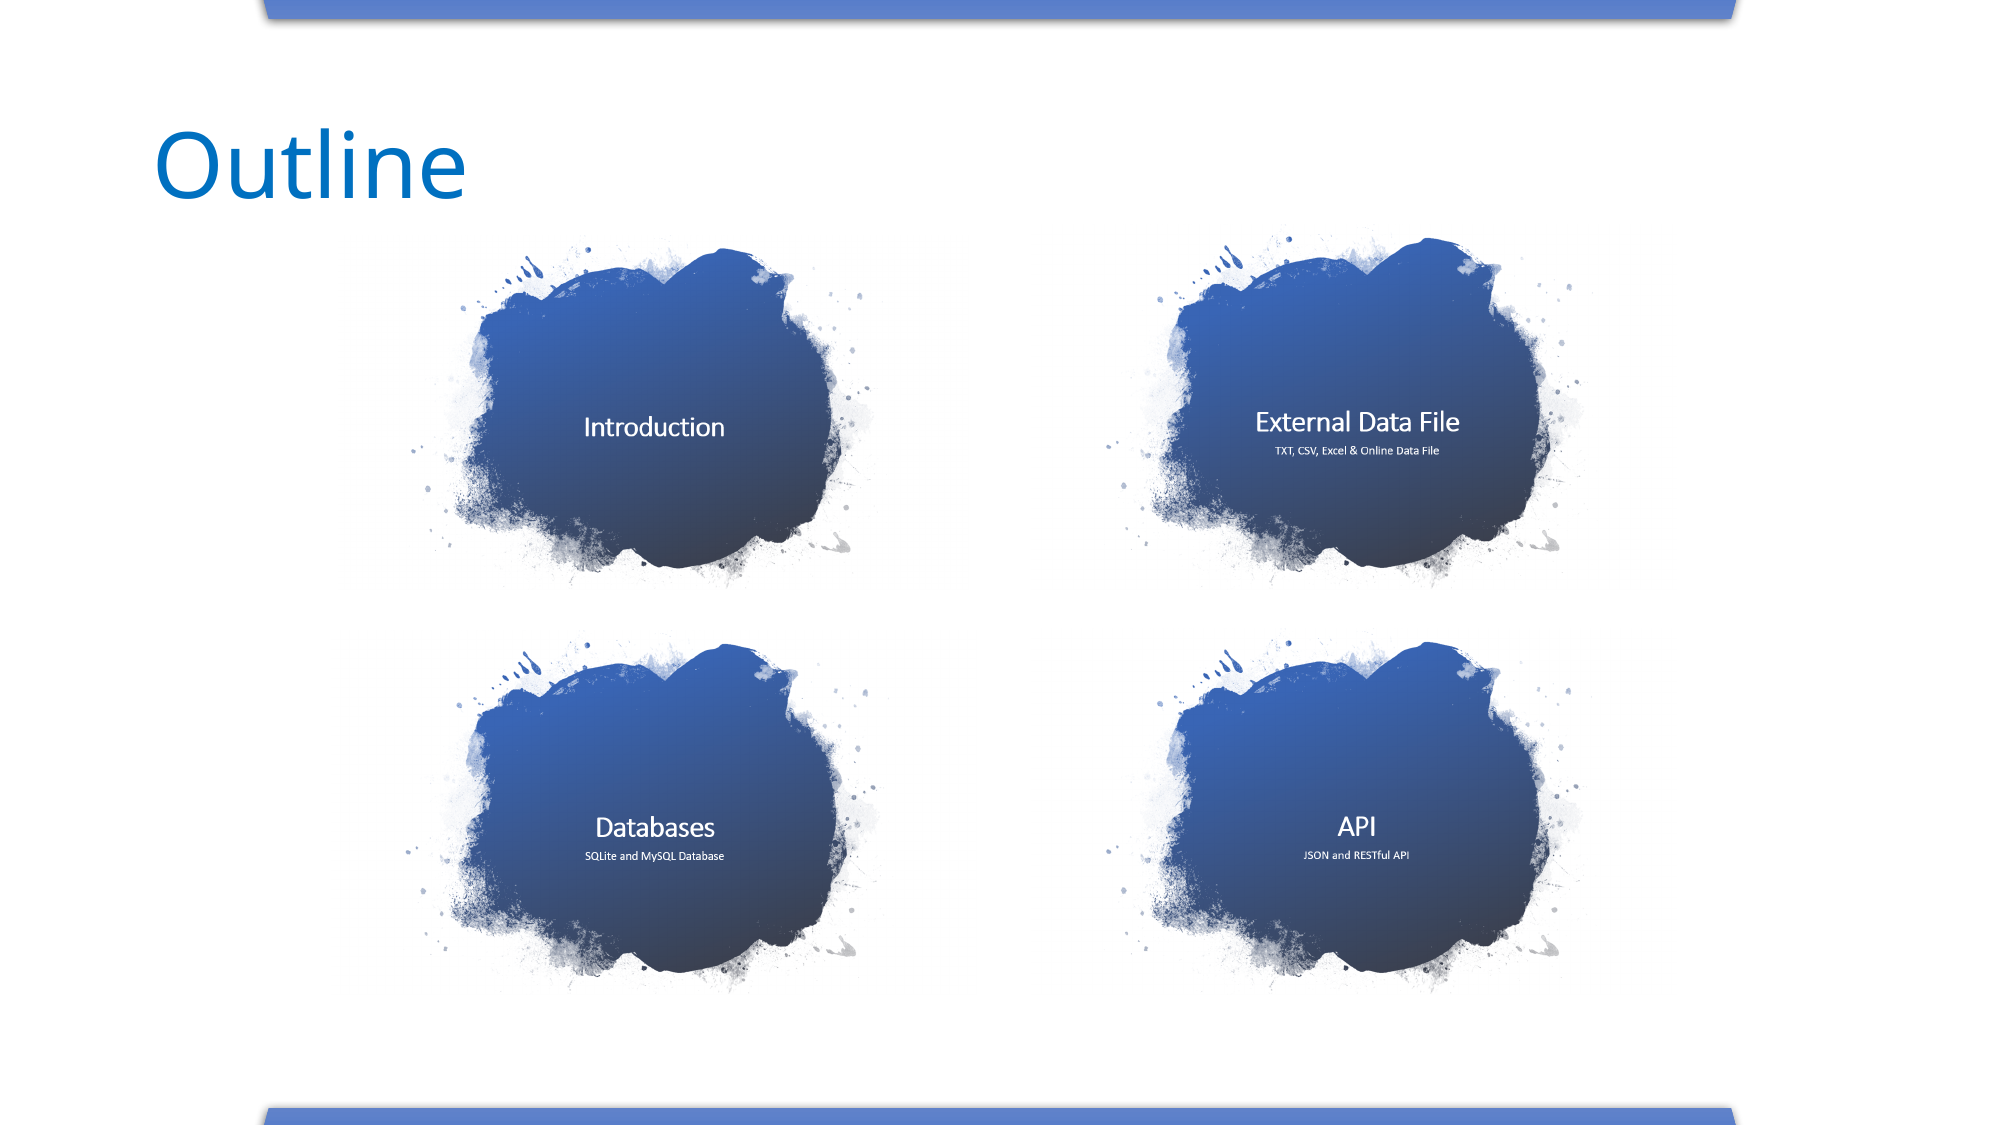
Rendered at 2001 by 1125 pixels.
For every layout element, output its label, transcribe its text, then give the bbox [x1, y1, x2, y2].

picture [1031, 224, 1677, 590]
picture [1031, 628, 1677, 995]
title Outline [137, 59, 1863, 278]
picture [338, 235, 969, 590]
picture [331, 630, 977, 995]
